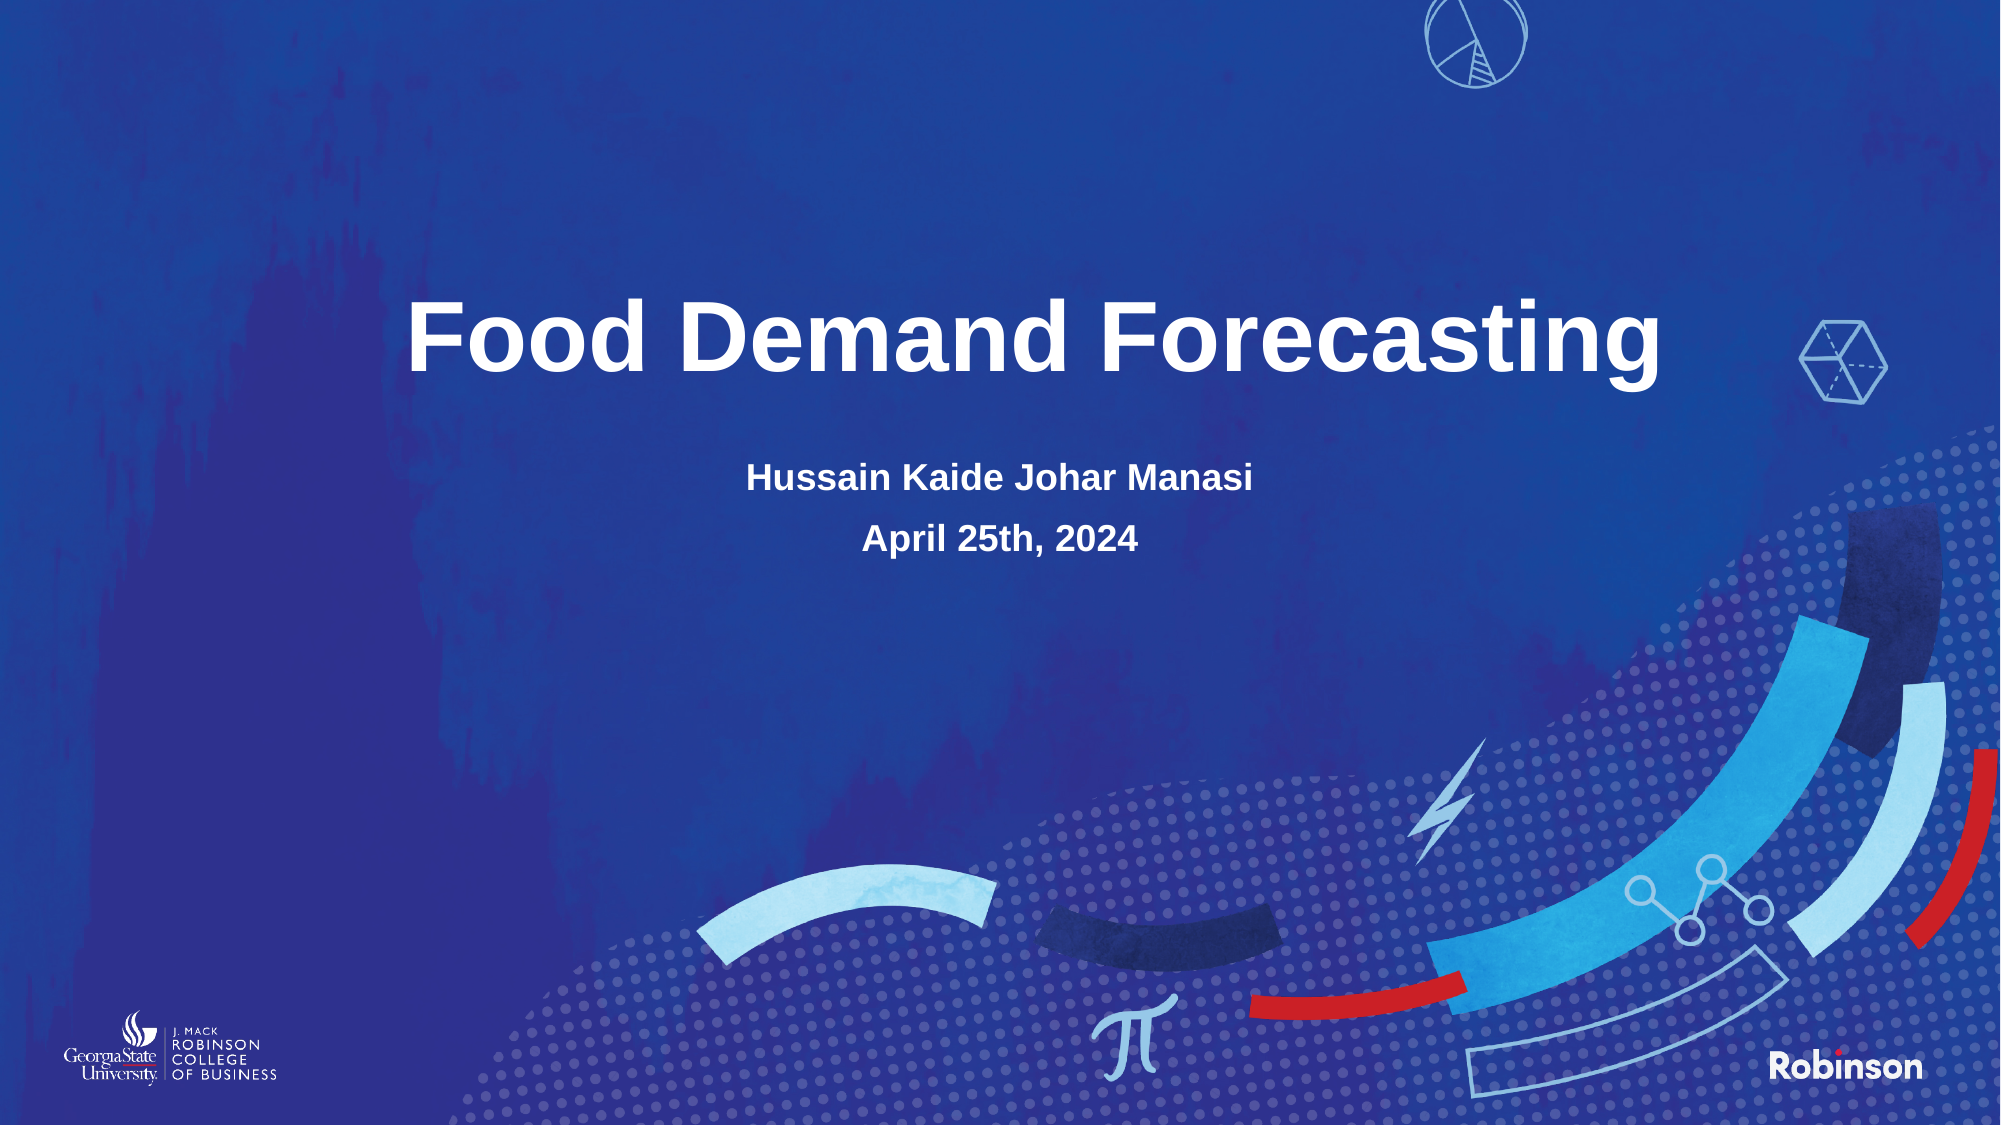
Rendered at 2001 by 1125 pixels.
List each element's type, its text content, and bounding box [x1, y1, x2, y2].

title Food Demand Forecasting [41, 0, 2000, 392]
list Hussain Kaide Johar Manasi April 25th, 2024 [495, 458, 1505, 509]
picture [0, 0, 2001, 1125]
